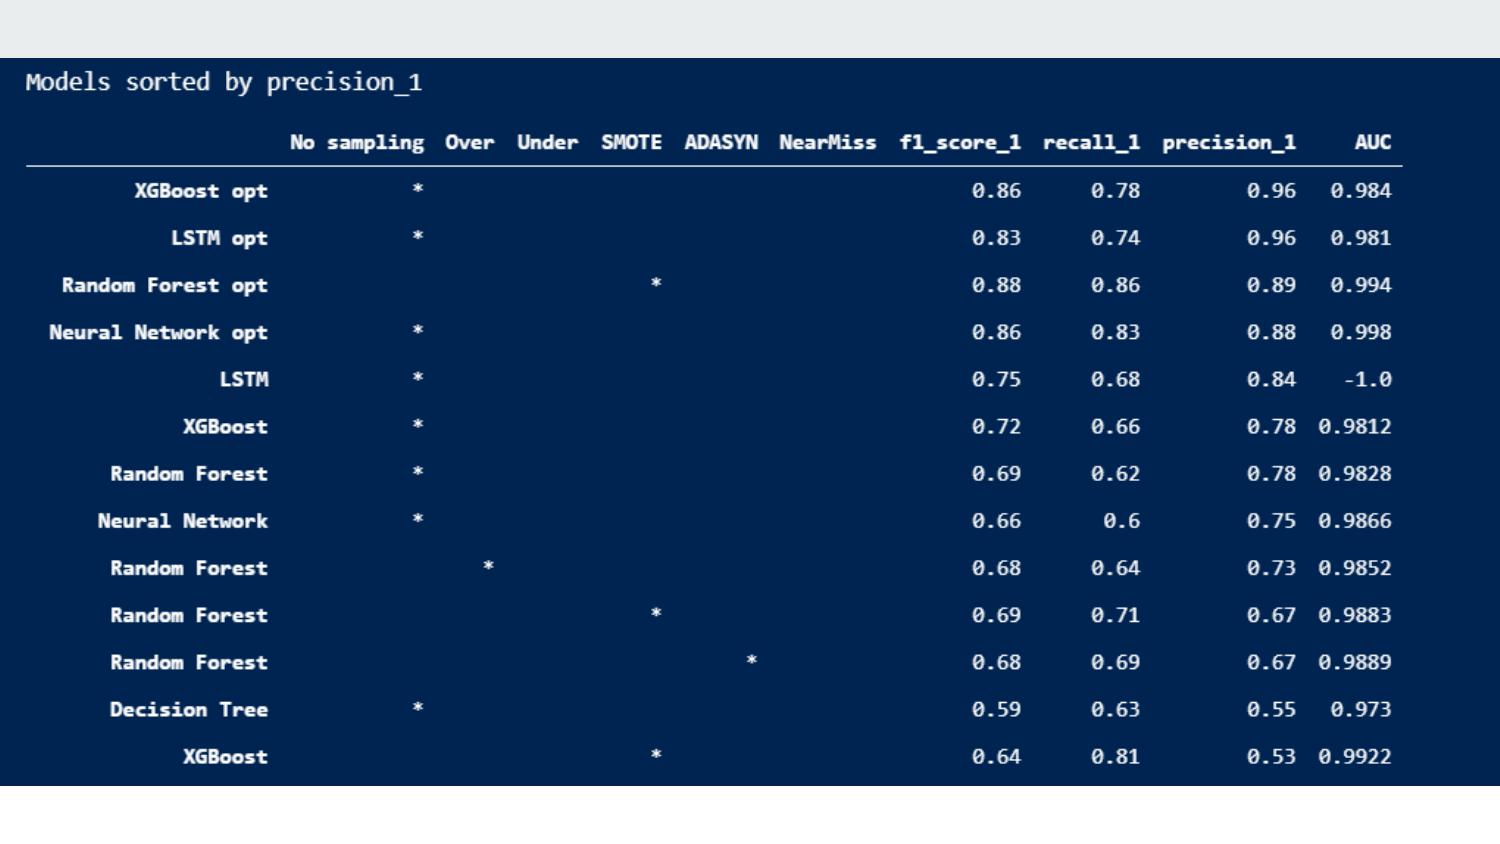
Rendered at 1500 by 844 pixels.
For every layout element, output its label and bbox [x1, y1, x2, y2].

picture [0, 58, 1500, 786]
